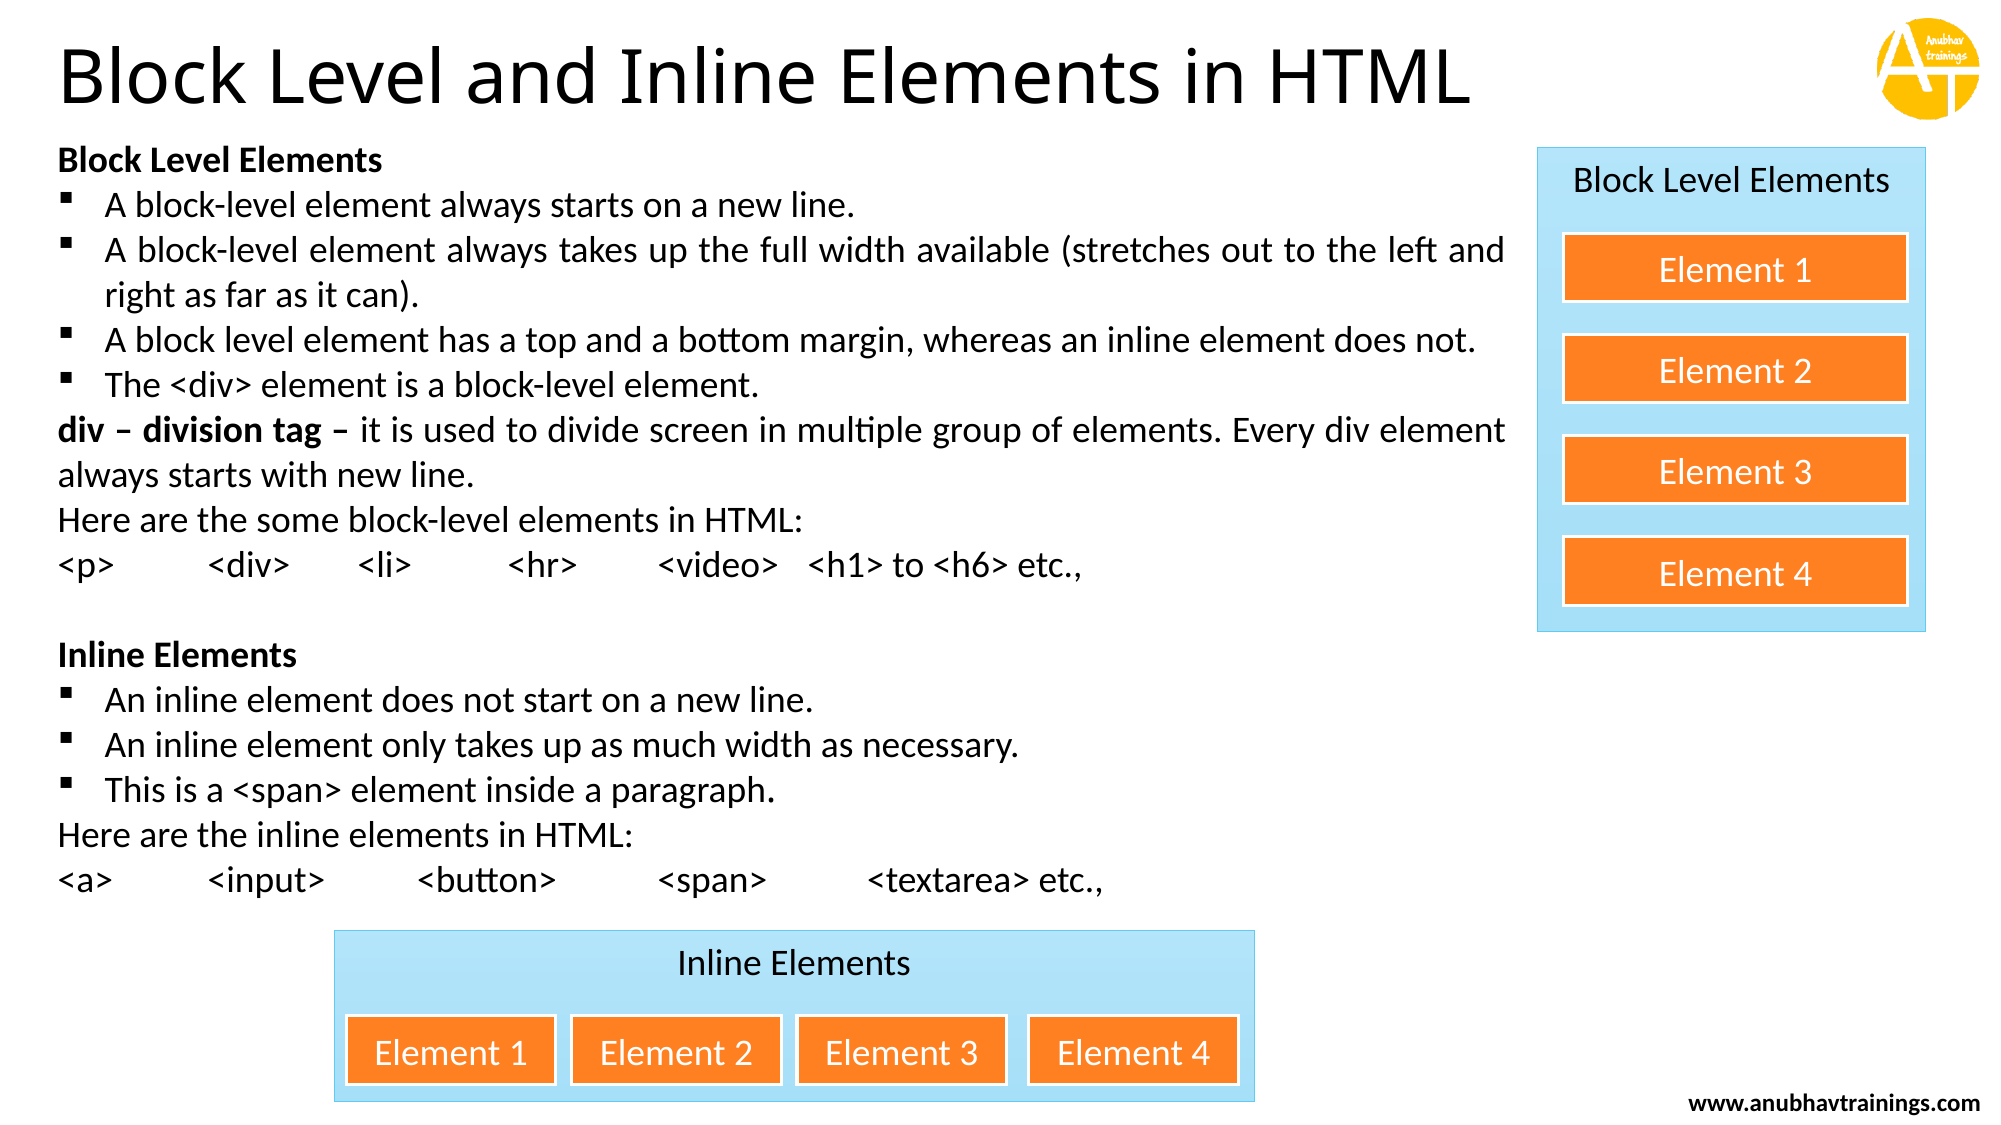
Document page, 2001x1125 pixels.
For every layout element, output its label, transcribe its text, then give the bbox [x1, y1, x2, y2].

picture [1866, 11, 1985, 128]
footer www.anubhavtrainings.com [1669, 1089, 2000, 1114]
text_box Element 4 [1562, 535, 1909, 607]
text_box Block Level Elements A block-level element always starts on a new line. A block-level element always takes up the full width available (stretches out to the left and right as far as it can). A block level element has a top and a bottom margin, whereas an inline element does not. The <div> element is a block-level element. div – division tag – it is used to divide screen in multiple group of elements. Every div element always starts with new line. Here are the some block-level elements in HTML: <p> <div> <li> <hr> <video> <h1> to <h6> etc., Inline Elements An inline element does not start on a new line. An inline element only takes up as much width as necessary. This is a <span> element inside a paragraph. Here are the inline elements in HTML: <a> <input> <button> <span> <textarea> etc., [42, 127, 1522, 908]
text_box Element 2 [1562, 333, 1909, 404]
text_box Block Level Elements [1537, 147, 1926, 632]
text_box Element 3 [1562, 434, 1909, 505]
text_box Element 1 [1562, 232, 1909, 303]
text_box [334, 930, 1255, 1102]
text_box Block Level and Inline Elements in HTML [42, 30, 1732, 148]
